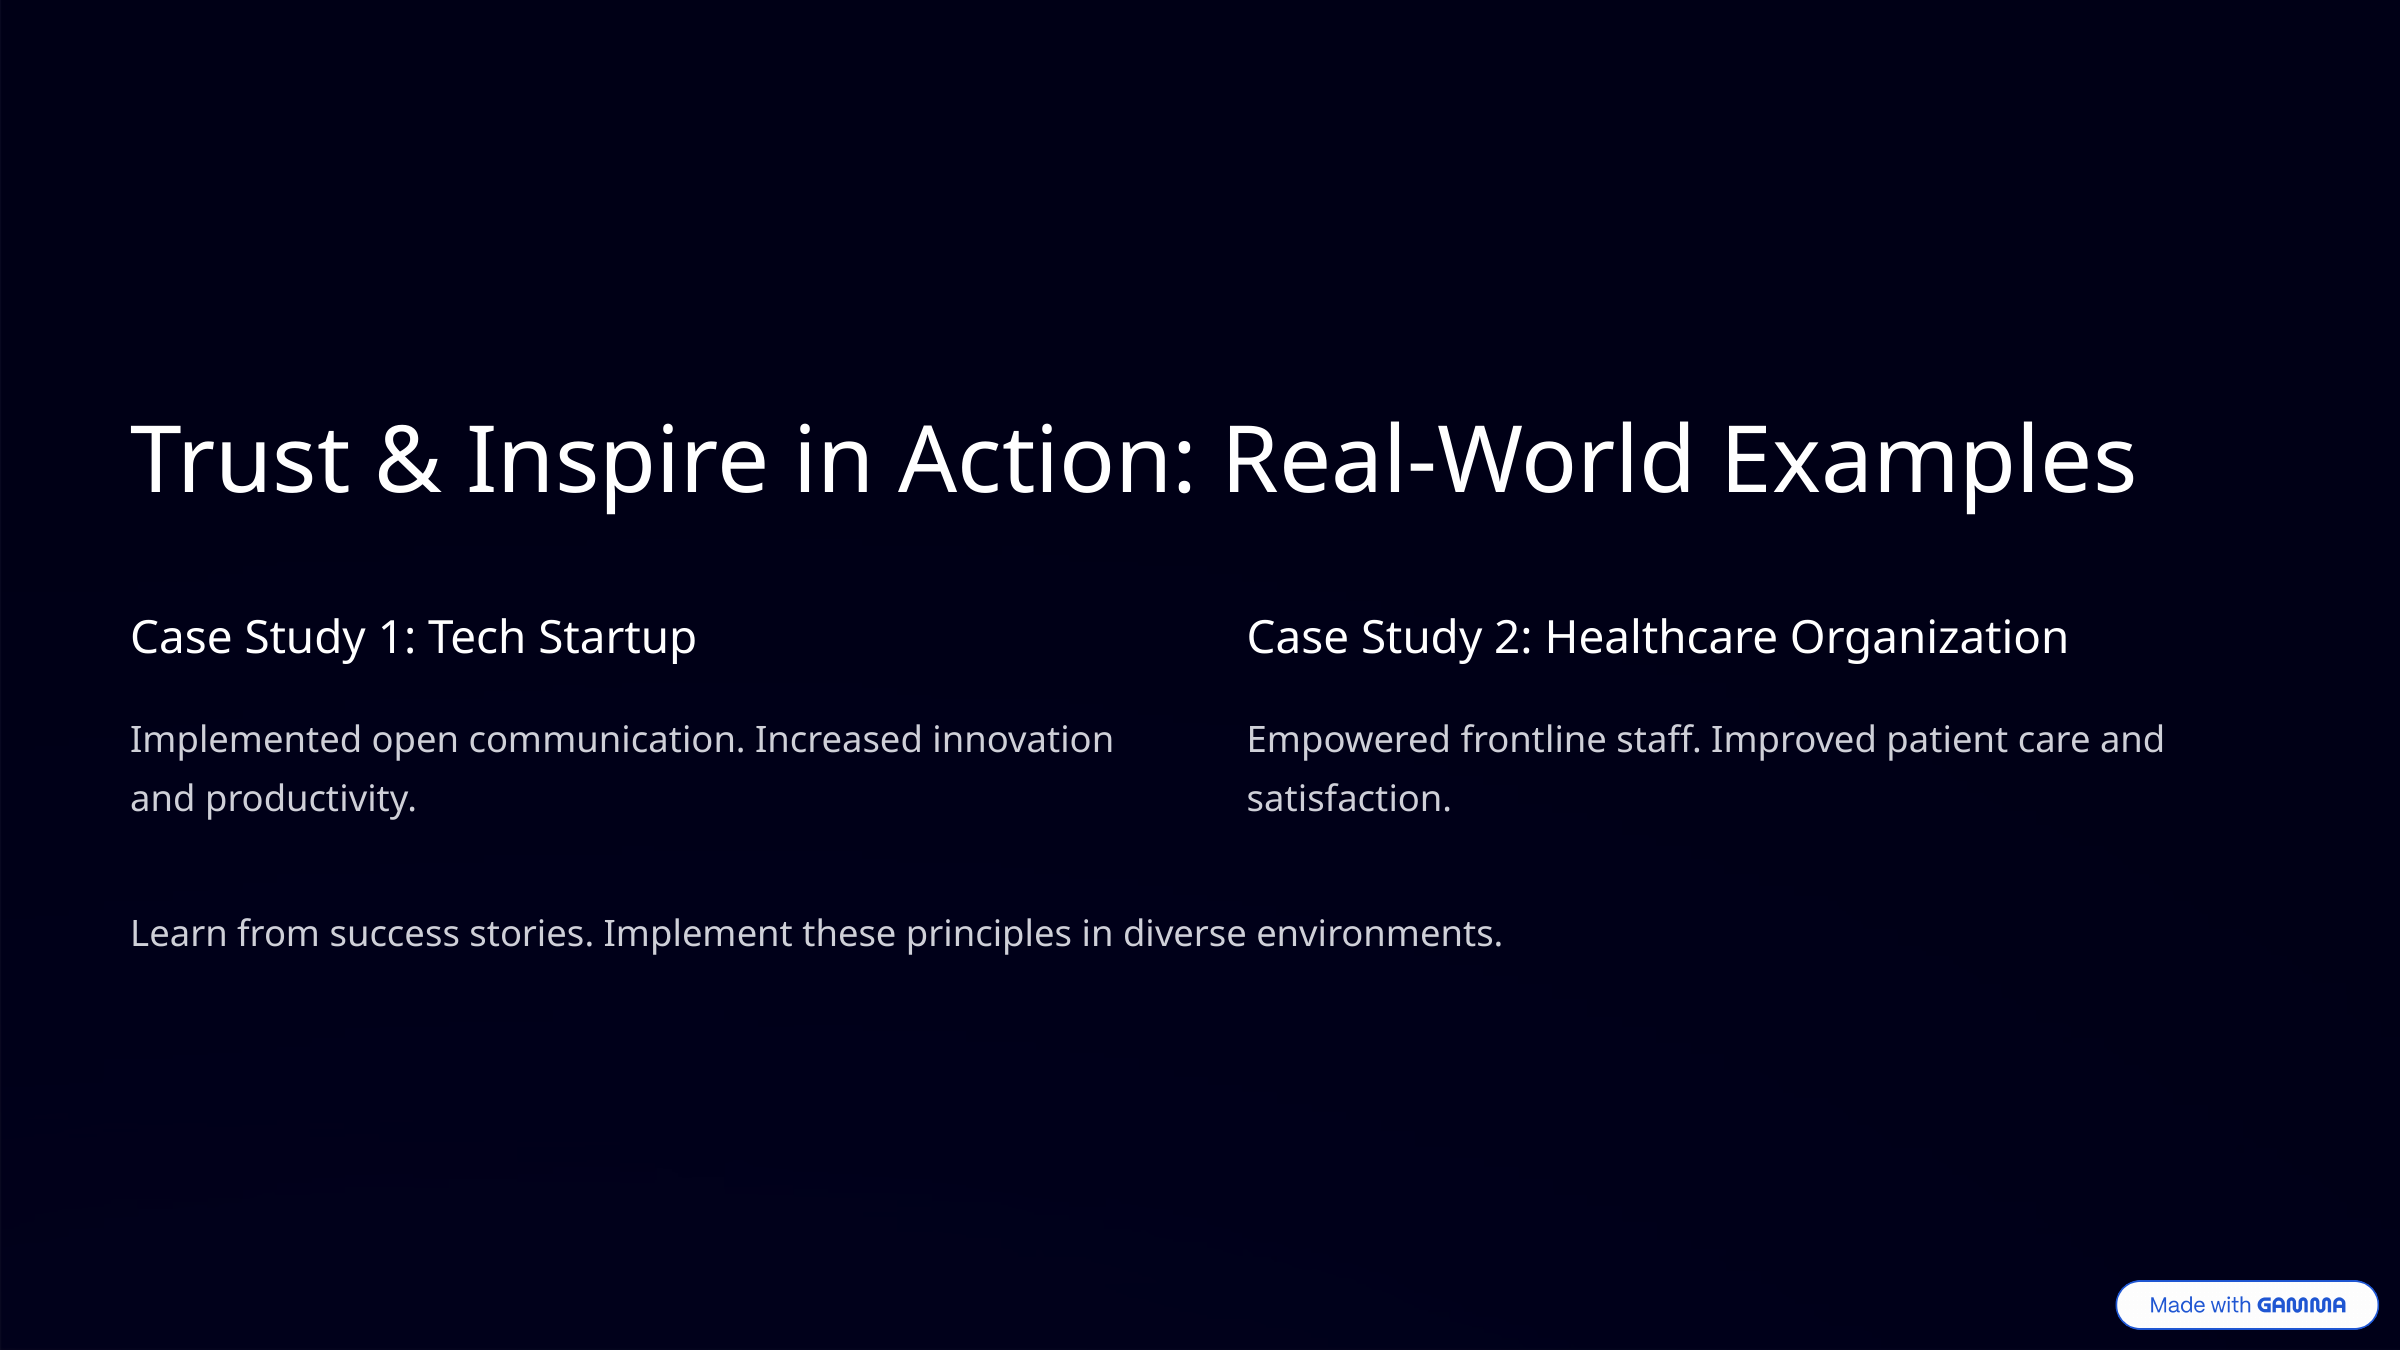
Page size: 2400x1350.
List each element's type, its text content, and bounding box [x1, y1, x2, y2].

text_box Trust & Inspire in Action: Real-World Examples [130, 395, 2059, 512]
text_box Learn from success stories. Implement these principles in diverse environments. [130, 894, 2270, 955]
text_box Implemented open communication. Increased innovation and productivity. [130, 700, 1155, 820]
text_box Case Study 2: Healthcare Organization [1246, 604, 2046, 664]
text_box Case Study 1: Tech Startup [130, 604, 692, 664]
picture [2106, 1271, 2389, 1339]
text_box Empowered frontline staff. Improved patient care and satisfaction. [1246, 700, 2271, 820]
